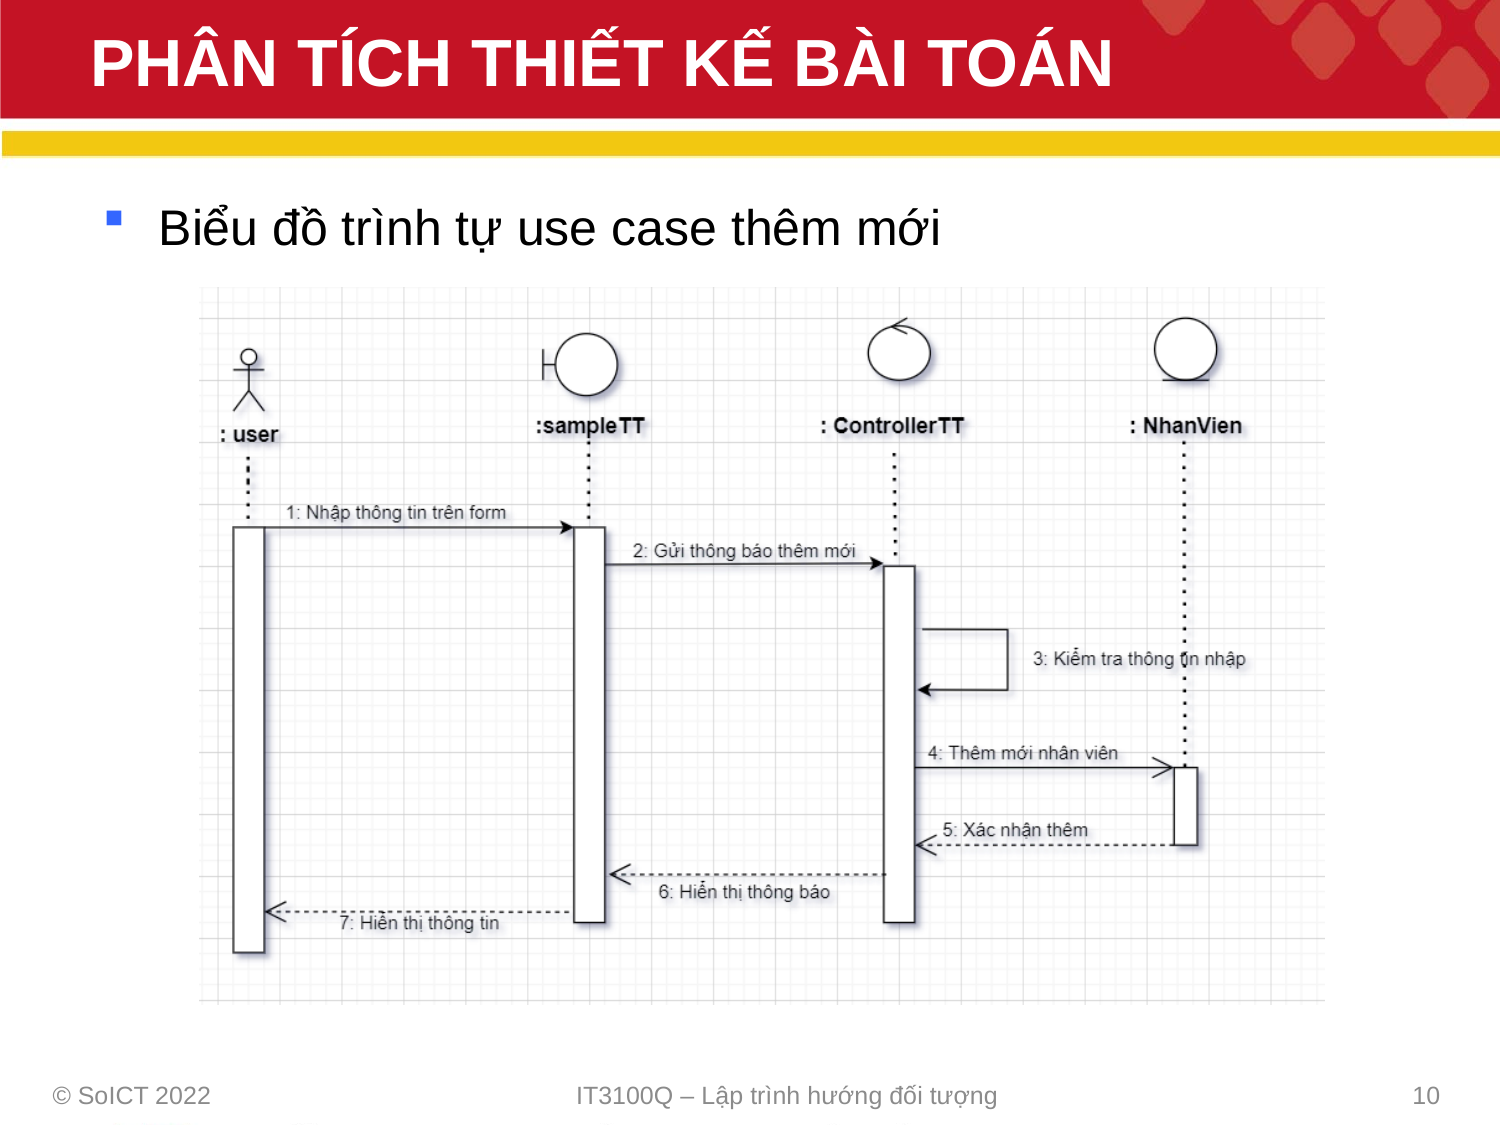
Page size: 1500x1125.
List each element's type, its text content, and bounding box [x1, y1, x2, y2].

footer IT3100Q – Lập trình hướng đối tượng [450, 1065, 1125, 1125]
list Biểu đồ trình tự use case thêm mới [87, 187, 1425, 1005]
slide_number © SoICT 2022 [37, 1065, 388, 1125]
slide_number 10 [1187, 1065, 1463, 1125]
title PHÂN TÍCH THIẾT KẾ BÀI TOÁN [75, 0, 1463, 121]
picture [0, 0, 1500, 1125]
